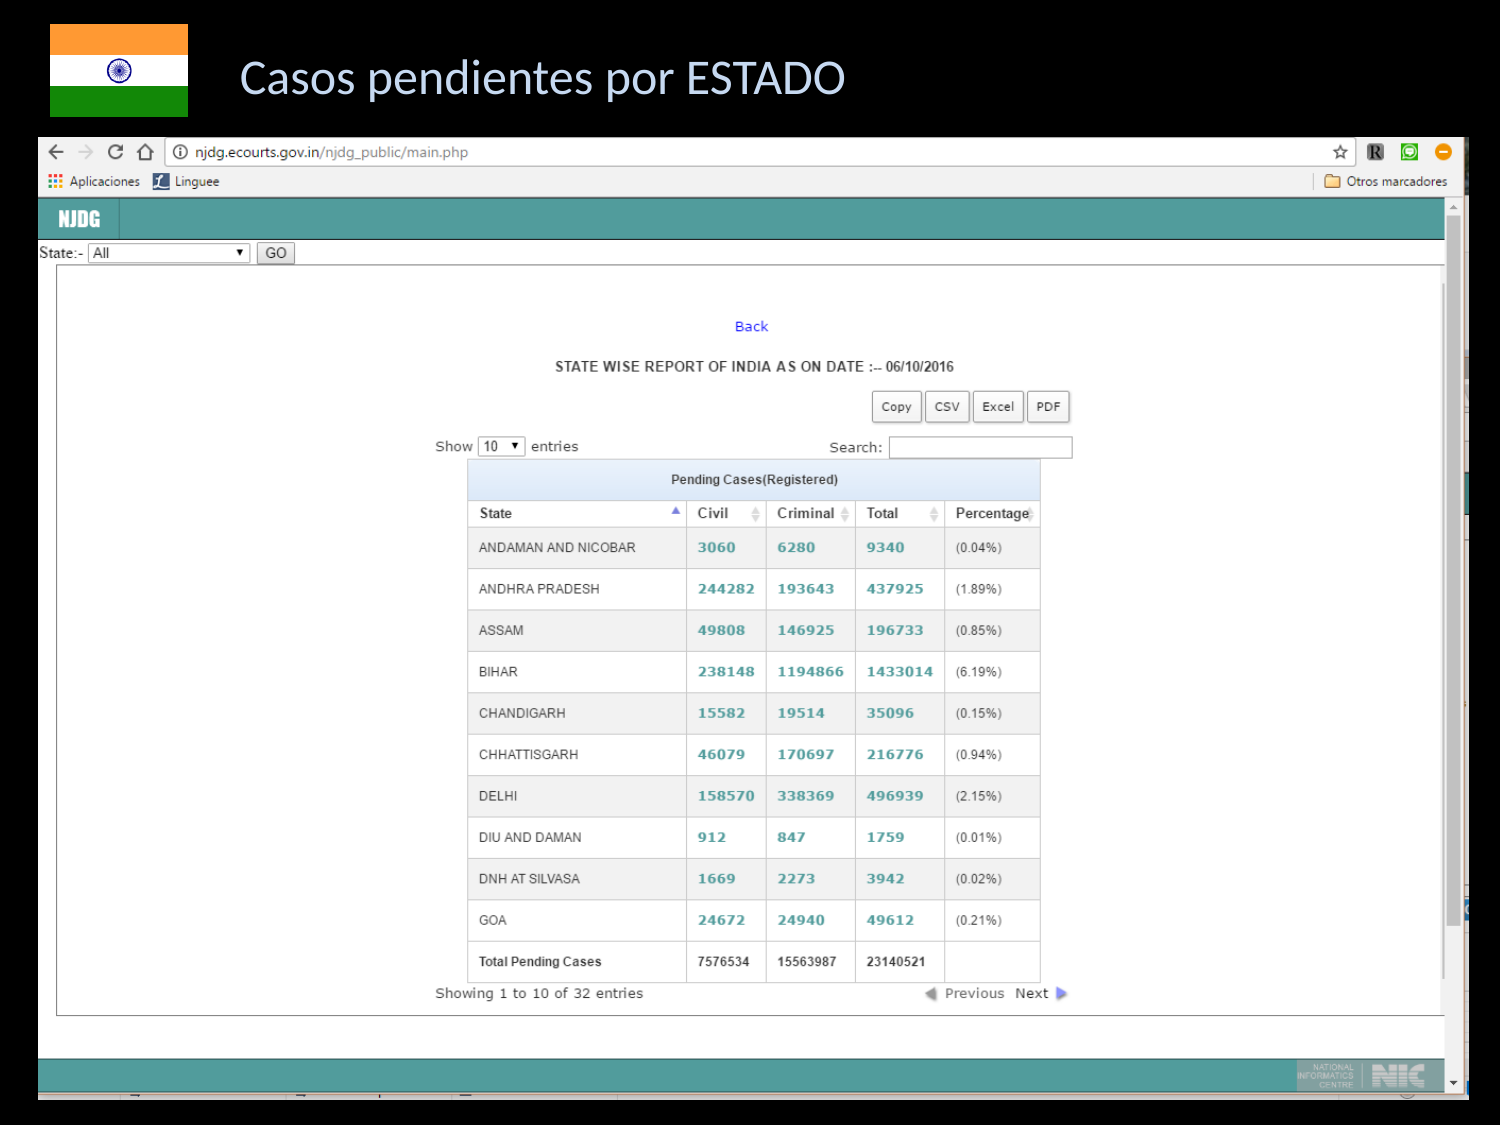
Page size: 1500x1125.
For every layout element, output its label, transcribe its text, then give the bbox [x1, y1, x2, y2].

text_box Casos pendientes por ESTADO [225, 37, 1000, 113]
picture [49, 24, 188, 117]
picture [38, 136, 1469, 1100]
